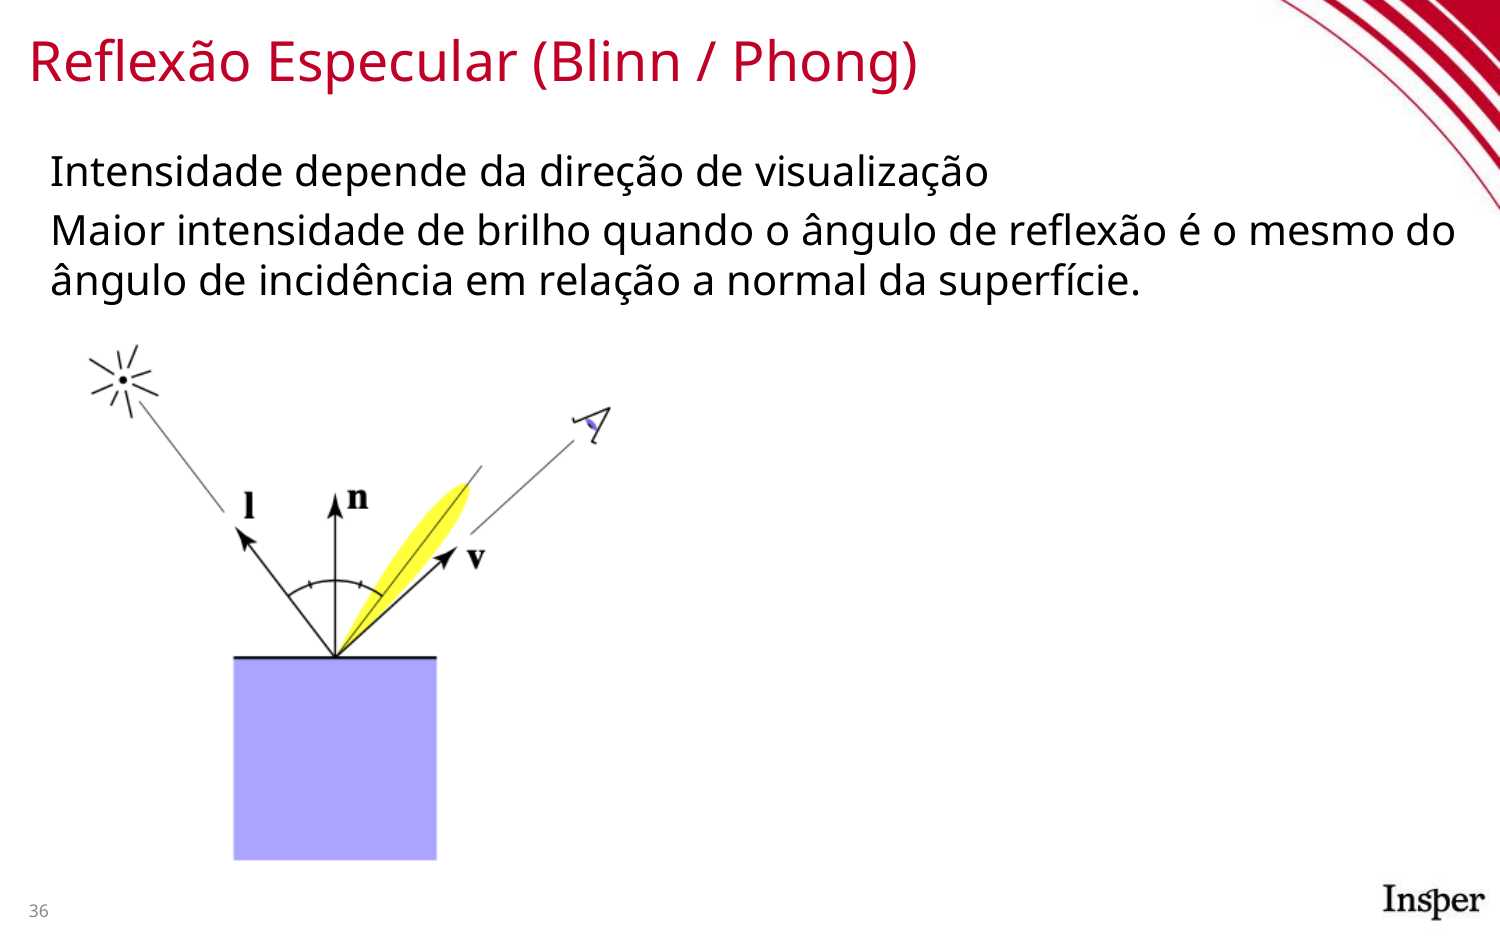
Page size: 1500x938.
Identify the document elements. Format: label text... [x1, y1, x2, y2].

picture [77, 0, 1500, 938]
title Reflexão Especular (Blinn / Phong) [13, 18, 1397, 104]
list Intensidade depende da direção de visualização Maior intensidade de brilho quando o ângulo de reflexão é o mesmo do ângulo de incidência em relação a normal da superfície. [35, 137, 1476, 876]
slide_number ‹#› [0, 887, 78, 938]
